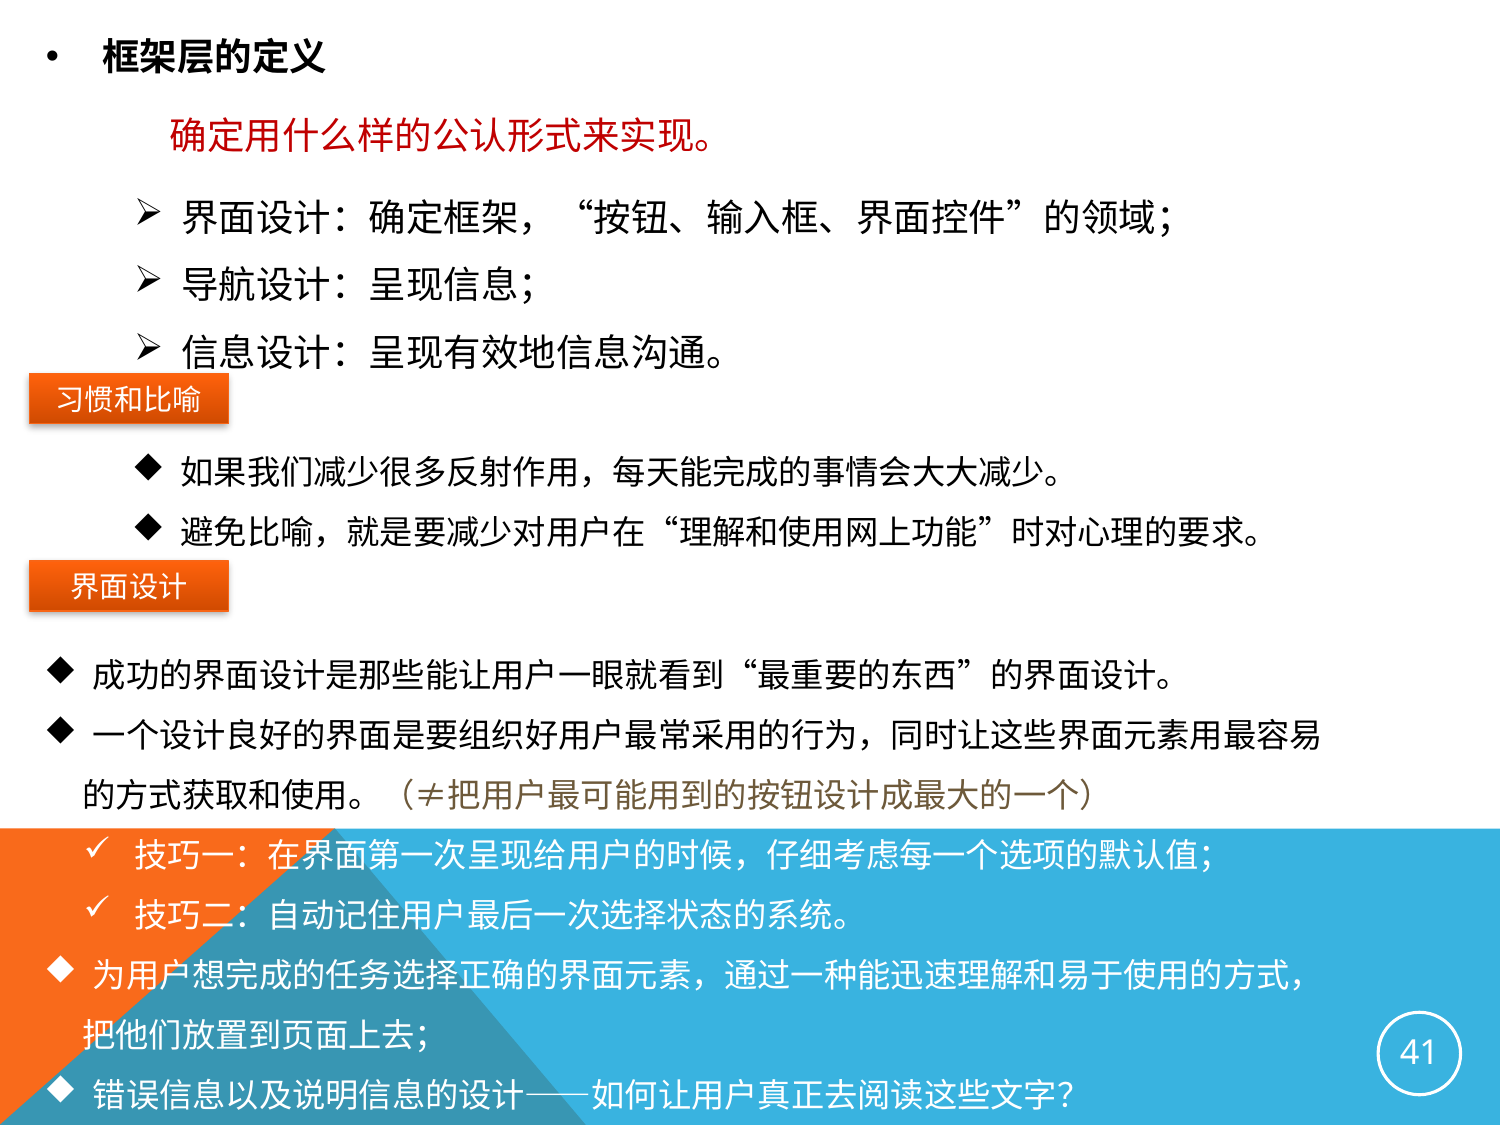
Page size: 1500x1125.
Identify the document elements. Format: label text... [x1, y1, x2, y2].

text_box 成功的界面设计是那些能让用户一眼就看到“最重要的东西”的界面设计。 一个设计良好的界面是要组织好用户最常采用的行为，同时让这些界面元素用最容易 的方式获取和使用。（≠把用户最可能用到的按钮设计成最大的一个） 技巧一：在界面第一次呈现给用户的时候，仔细考虑每一个选项的默认值； 技巧二：自动记住用户最后一次选择状态的系统。 为用户想完成的任务选择正确的界面元素，通过一种能迅速理解和易于使用的方式， 把他们放置到页面上去； 错误信息以及说明信息的设计——如何让用户真正去阅读这些文字？ [29, 627, 1383, 1121]
text_box 确定用什么样的公认形式来实现。 [128, 82, 879, 165]
text_box 如果我们减少很多反射作用，每天能完成的事情会大大减少。 避免比喻，就是要减少对用户在“理解和使用网上功能”时对心理的要求。 [117, 424, 1412, 559]
text_box 界面设计 [29, 560, 229, 612]
text_box 框架层的定义 [31, 2, 343, 86]
text_box 习惯和比喻 [29, 373, 229, 424]
text_box 界面设计：确定框架，“按钮、输入框、界面控件”的领域； 导航设计：呈现信息； 信息设计：呈现有效地信息沟通。 [119, 164, 1471, 382]
slide_number 41 [1383, 1010, 1463, 1097]
